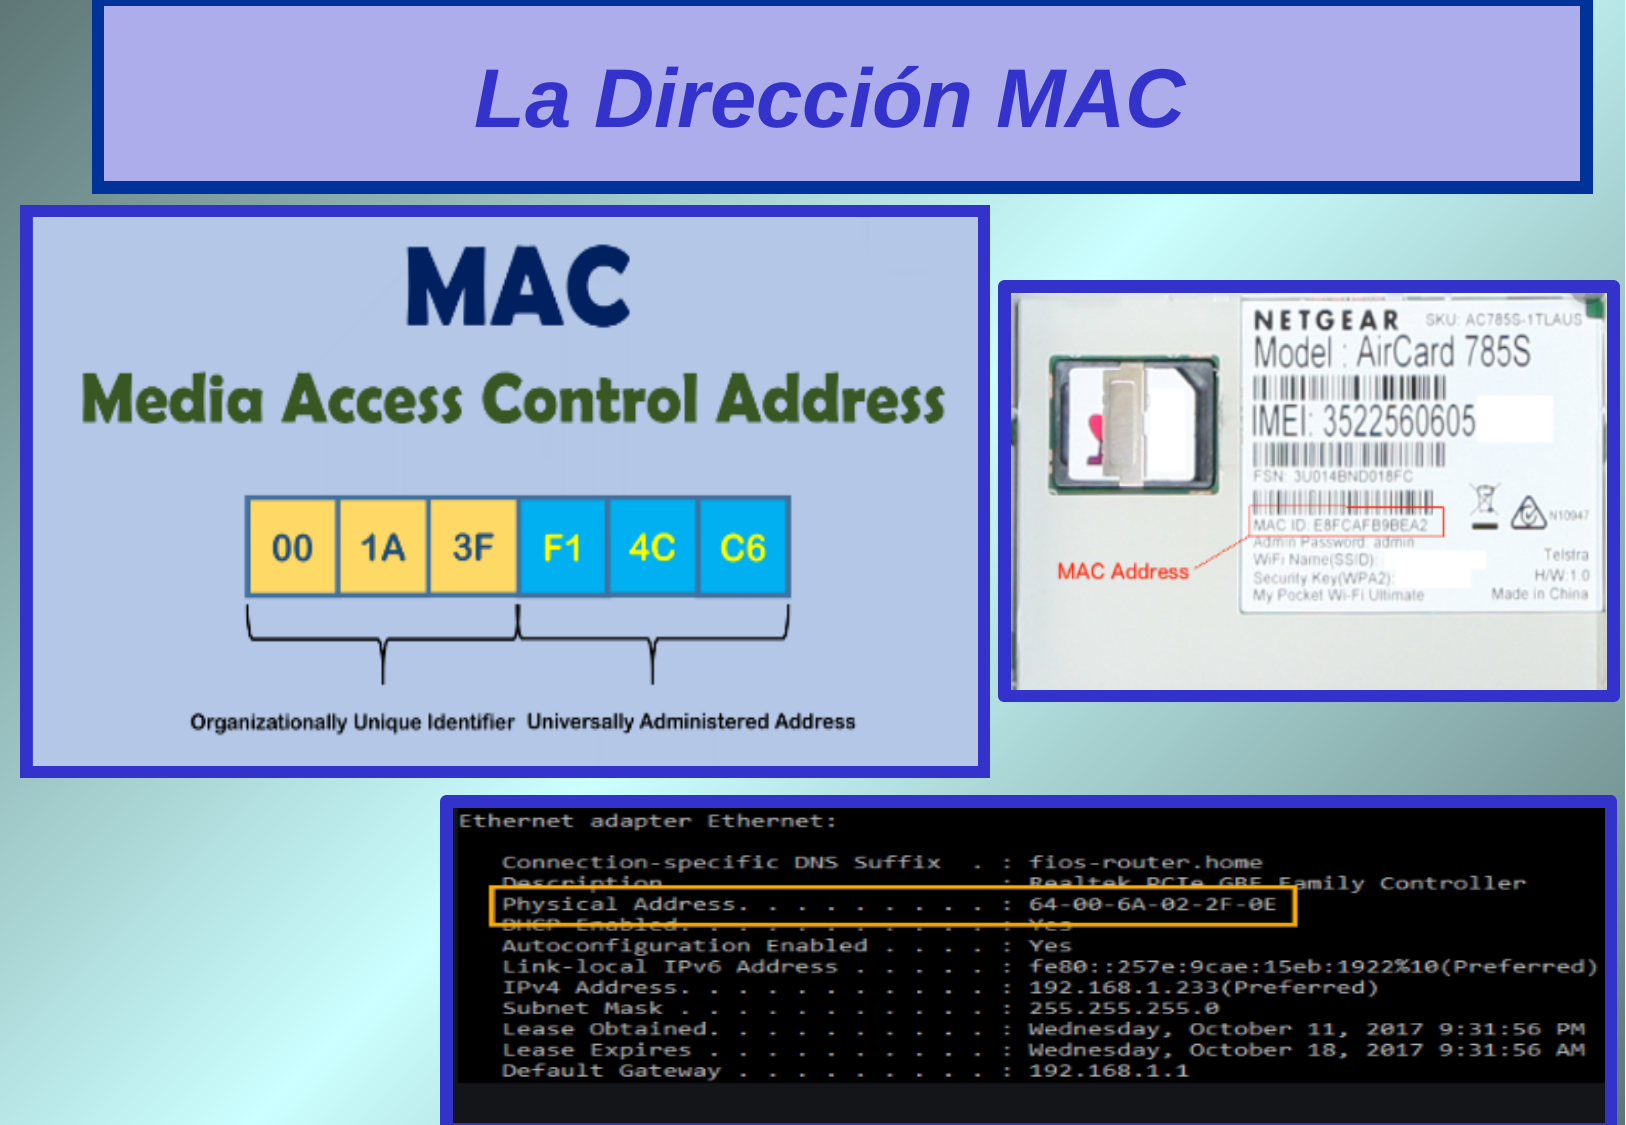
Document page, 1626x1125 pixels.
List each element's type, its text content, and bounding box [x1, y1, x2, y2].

picture [452, 807, 1605, 1124]
title La Dirección MAC [97, 0, 1587, 188]
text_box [32, 217, 979, 766]
picture [1010, 292, 1608, 690]
